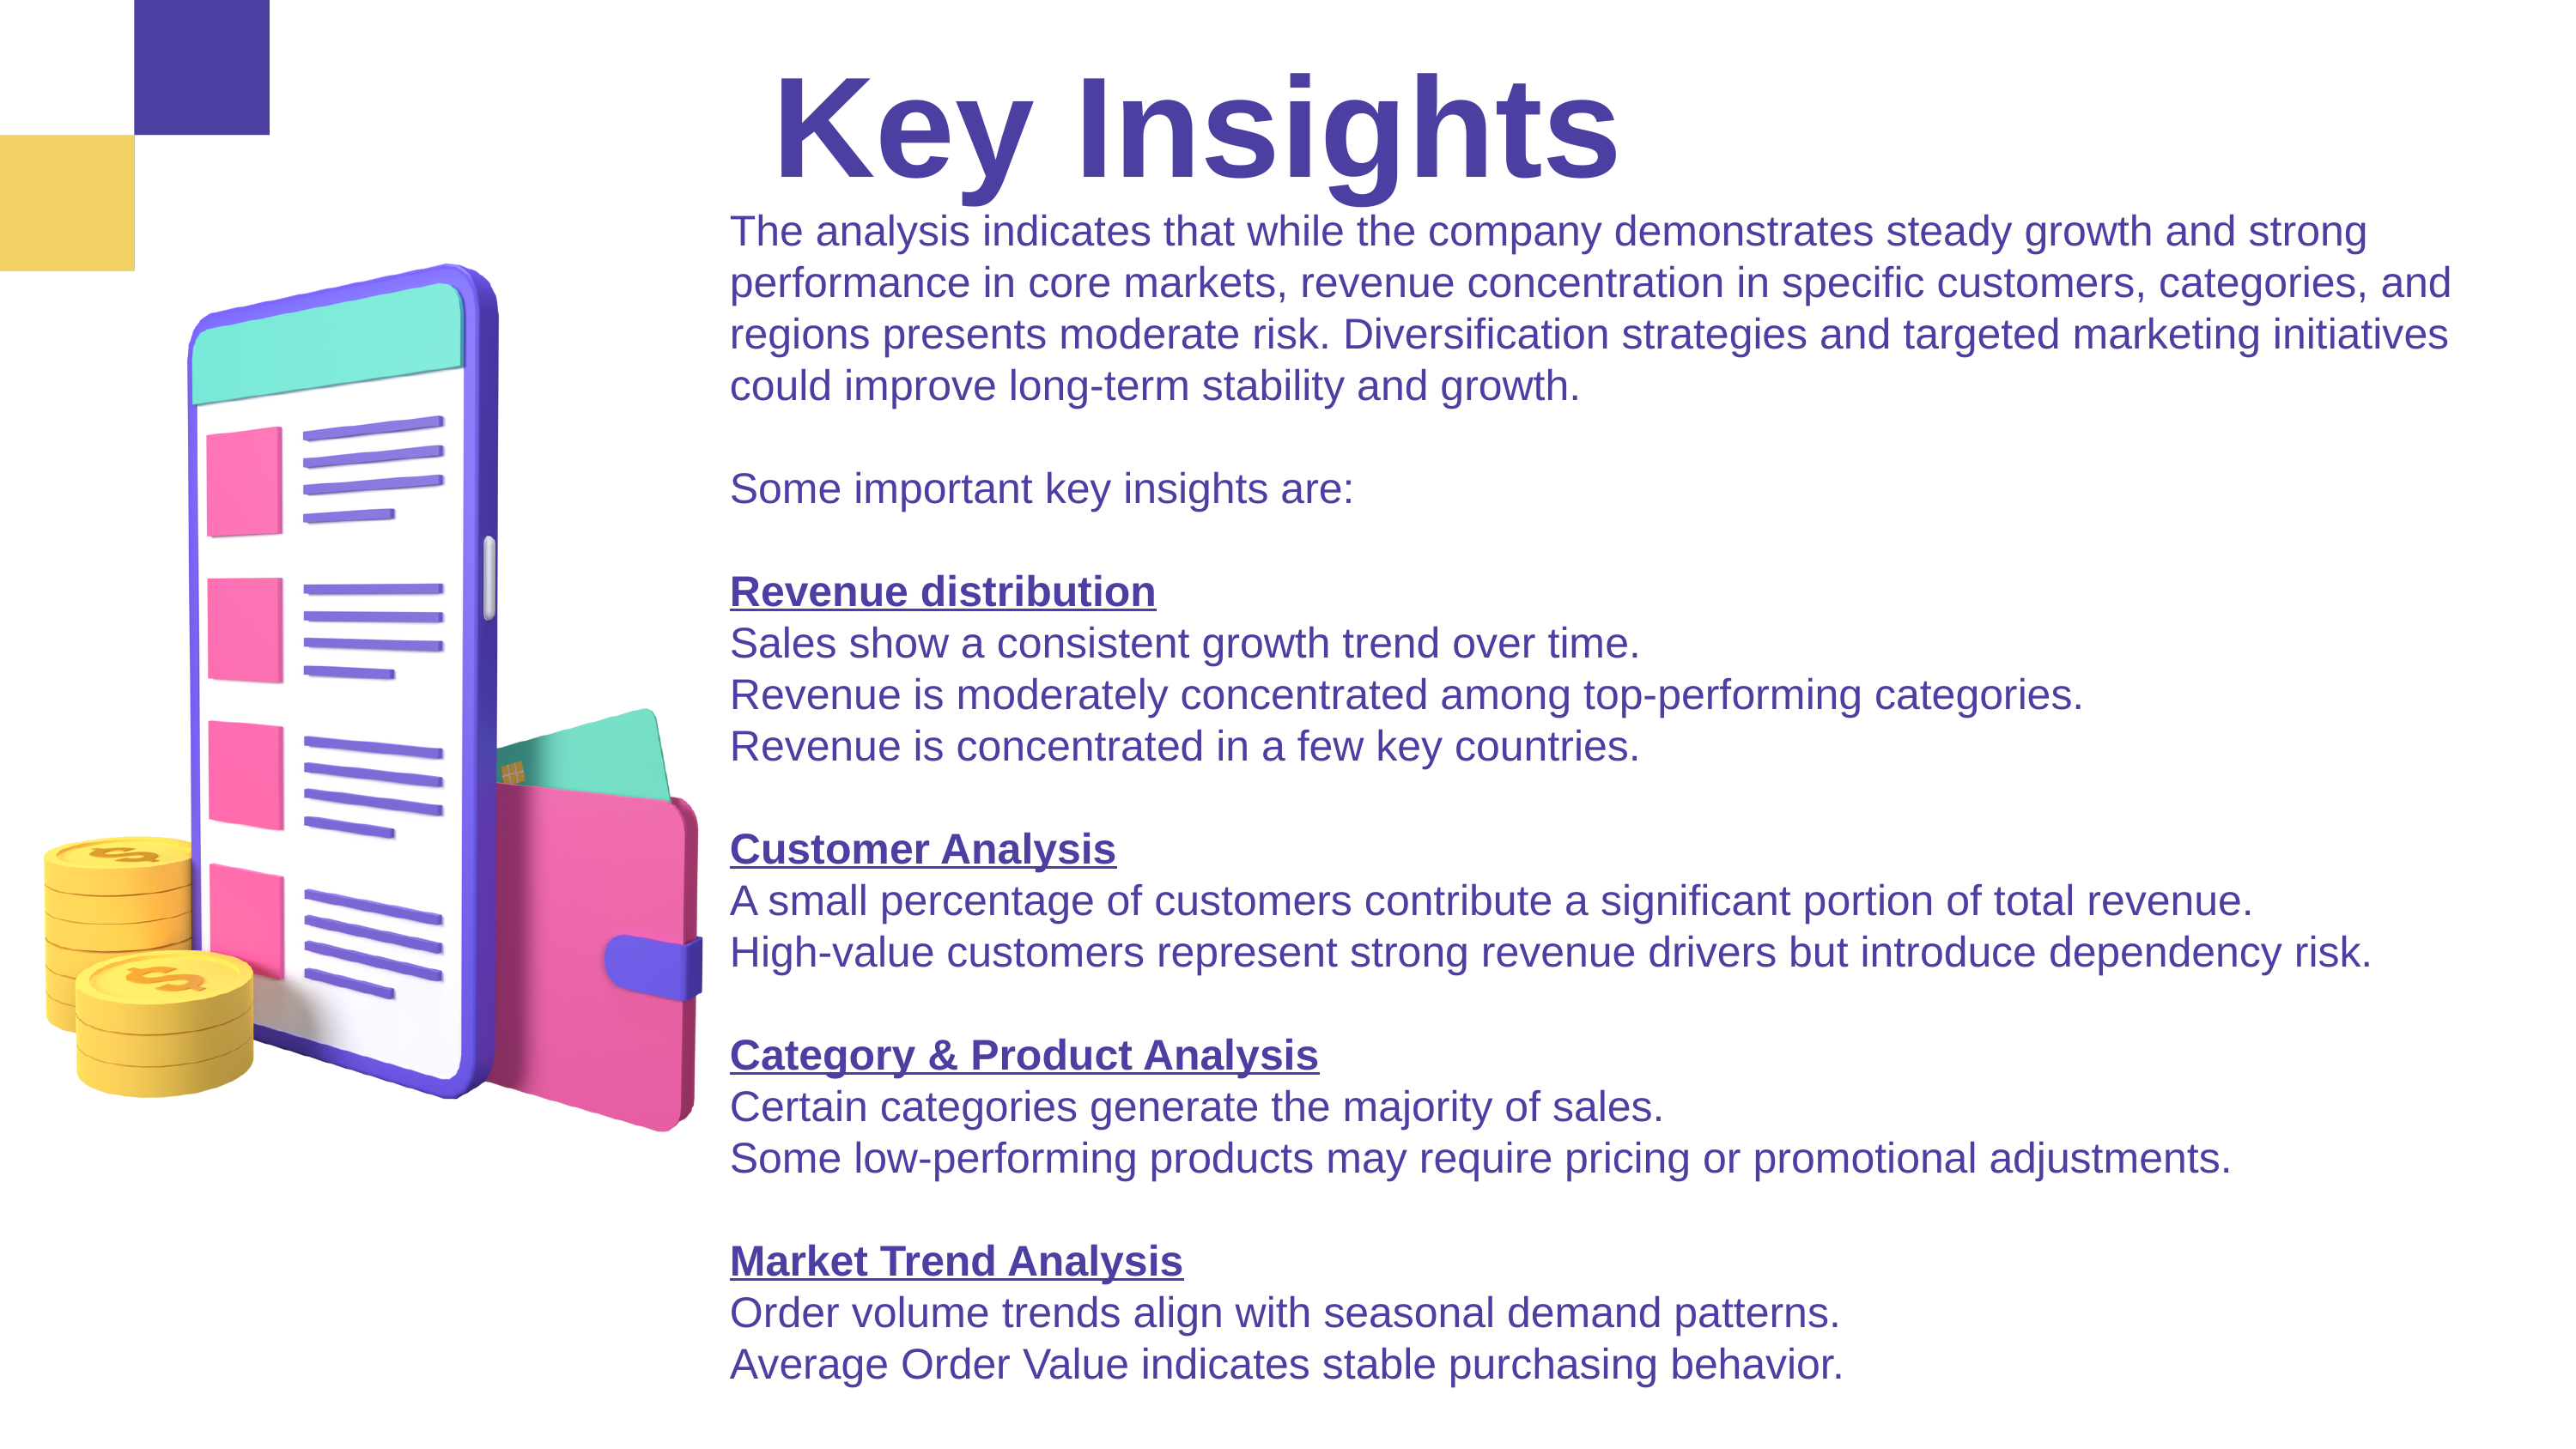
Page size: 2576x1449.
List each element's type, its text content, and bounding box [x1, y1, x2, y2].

text_box The analysis indicates that while the company demonstrates steady growth and strong performance in core markets, revenue concentration in specific customers, categories, and regions presents moderate risk. Diversification strategies and targeted marketing initiatives could improve long-term stability and growth. Some important key insights are: Revenue distribution Sales show a consistent growth trend over time. Revenue is moderately concentrated among top-performing categories. Revenue is concentrated in a few key countries. Customer Analysis A small percentage of customers contribute a significant portion of total revenue. High-value customers represent strong revenue drivers but introduce dependency risk. Category & Product Analysis Certain categories generate the majority of sales. Some low-performing products may require pricing or promotional adjustments. Market Trend Analysis Order volume trends align with seasonal demand patterns. Average Order Value indicates stable purchasing behavior. [729, 203, 2533, 1388]
text_box [42, 263, 703, 1132]
text_box [0, 0, 270, 406]
text_box Key Insights [772, 46, 2030, 203]
